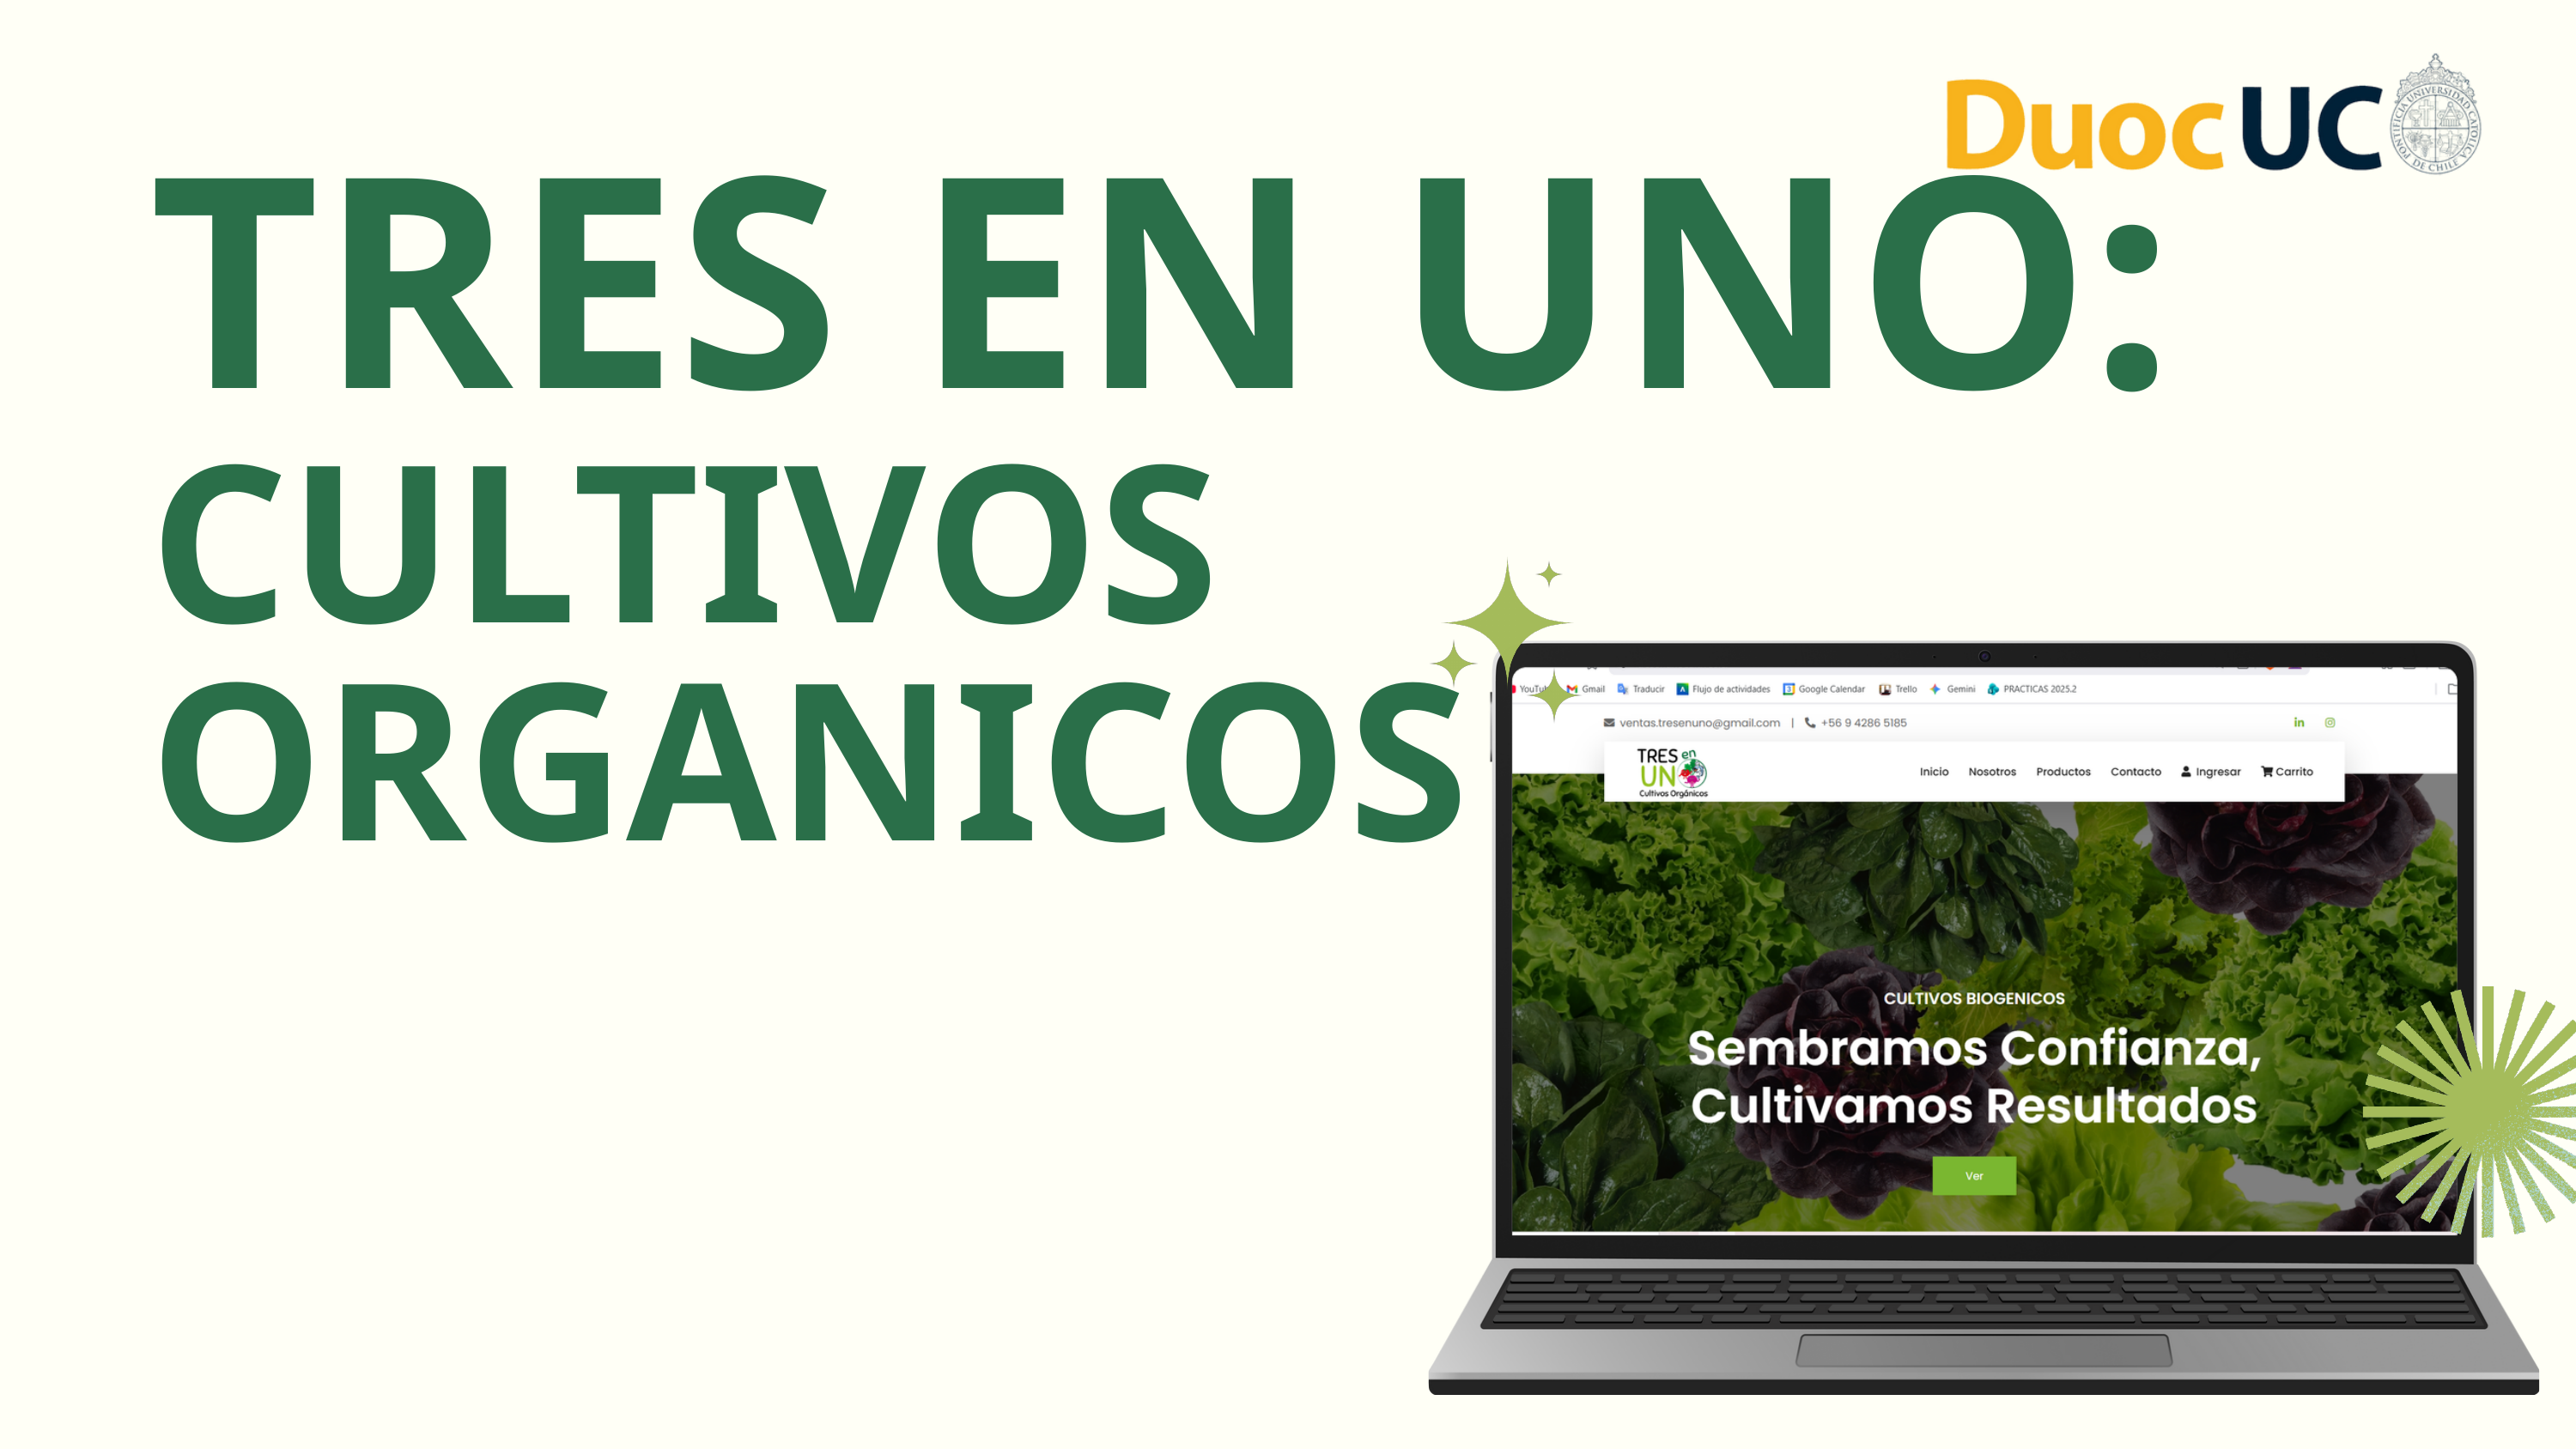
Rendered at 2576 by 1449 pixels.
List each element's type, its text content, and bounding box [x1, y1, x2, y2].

text_box [1428, 640, 2540, 1395]
text_box [1439, 555, 1576, 692]
text_box [1428, 638, 1479, 689]
text_box [2362, 986, 2576, 1238]
text_box [1940, 45, 2488, 183]
text_box TRES EN UNO: CULTIVOS ORGANICOS [149, 154, 2427, 885]
text_box [1526, 666, 1583, 724]
